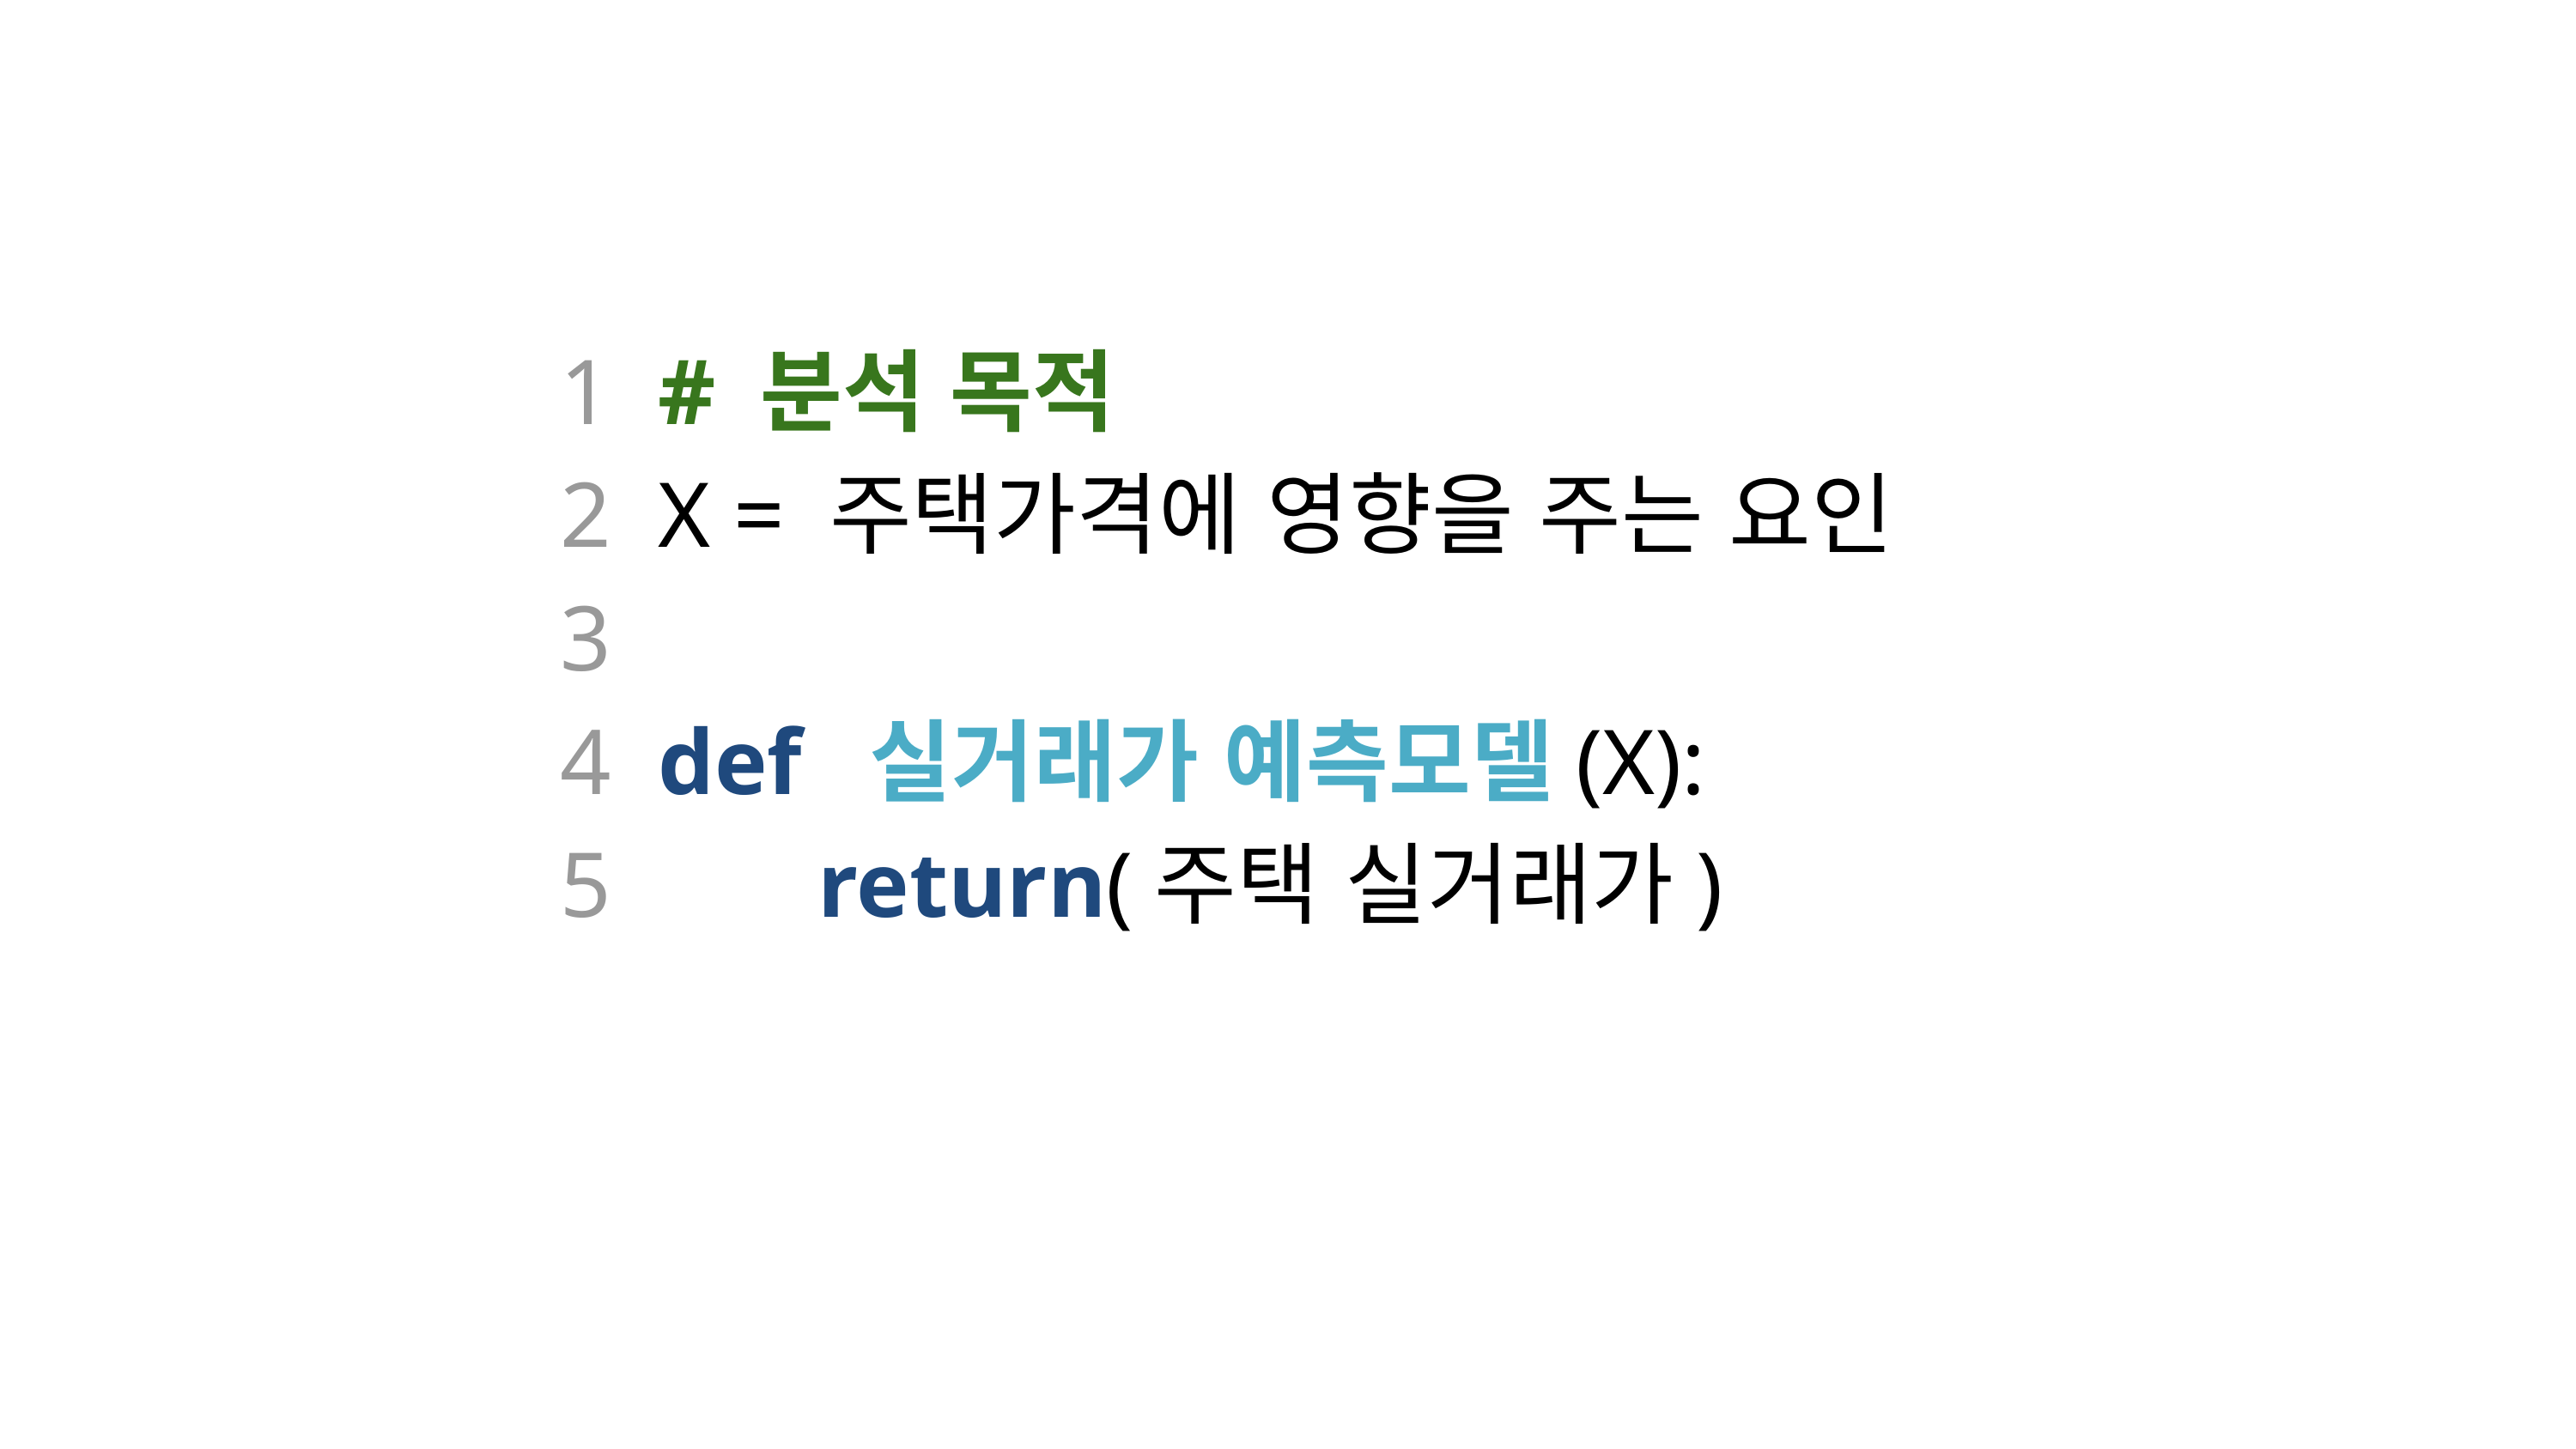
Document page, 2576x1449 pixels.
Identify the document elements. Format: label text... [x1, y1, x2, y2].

text_box 1 # 분석 목적 2 X = 주택가격에 영향을 주는 요인 3 4 def 실거래가 예측모델(X): 5 return(주택 실거래가) [547, 306, 2035, 1100]
